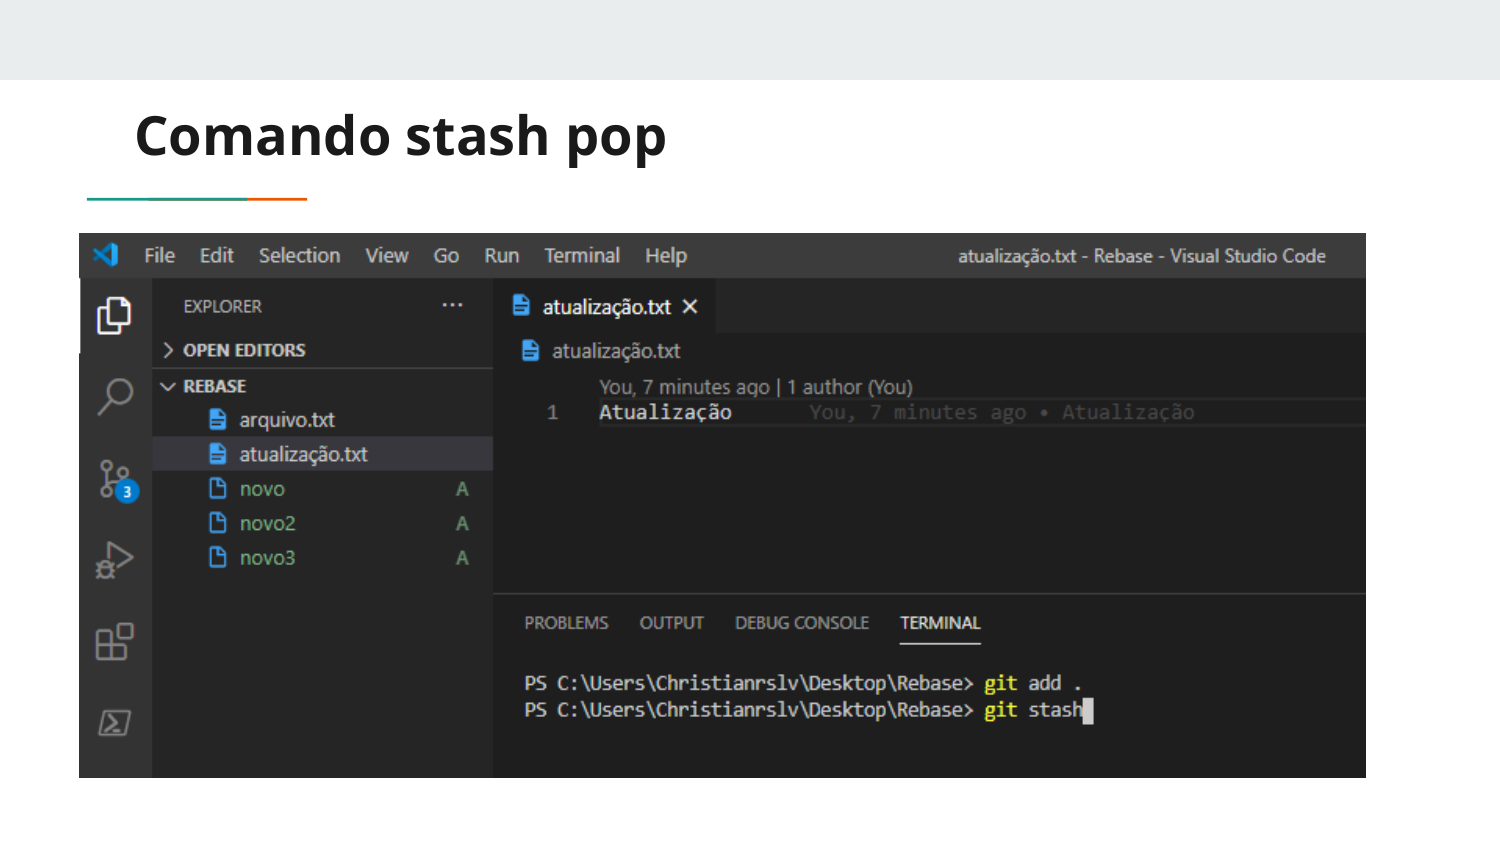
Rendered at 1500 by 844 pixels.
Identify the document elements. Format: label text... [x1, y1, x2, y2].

picture [79, 233, 1367, 778]
title Comando stash pop [119, 86, 1381, 175]
